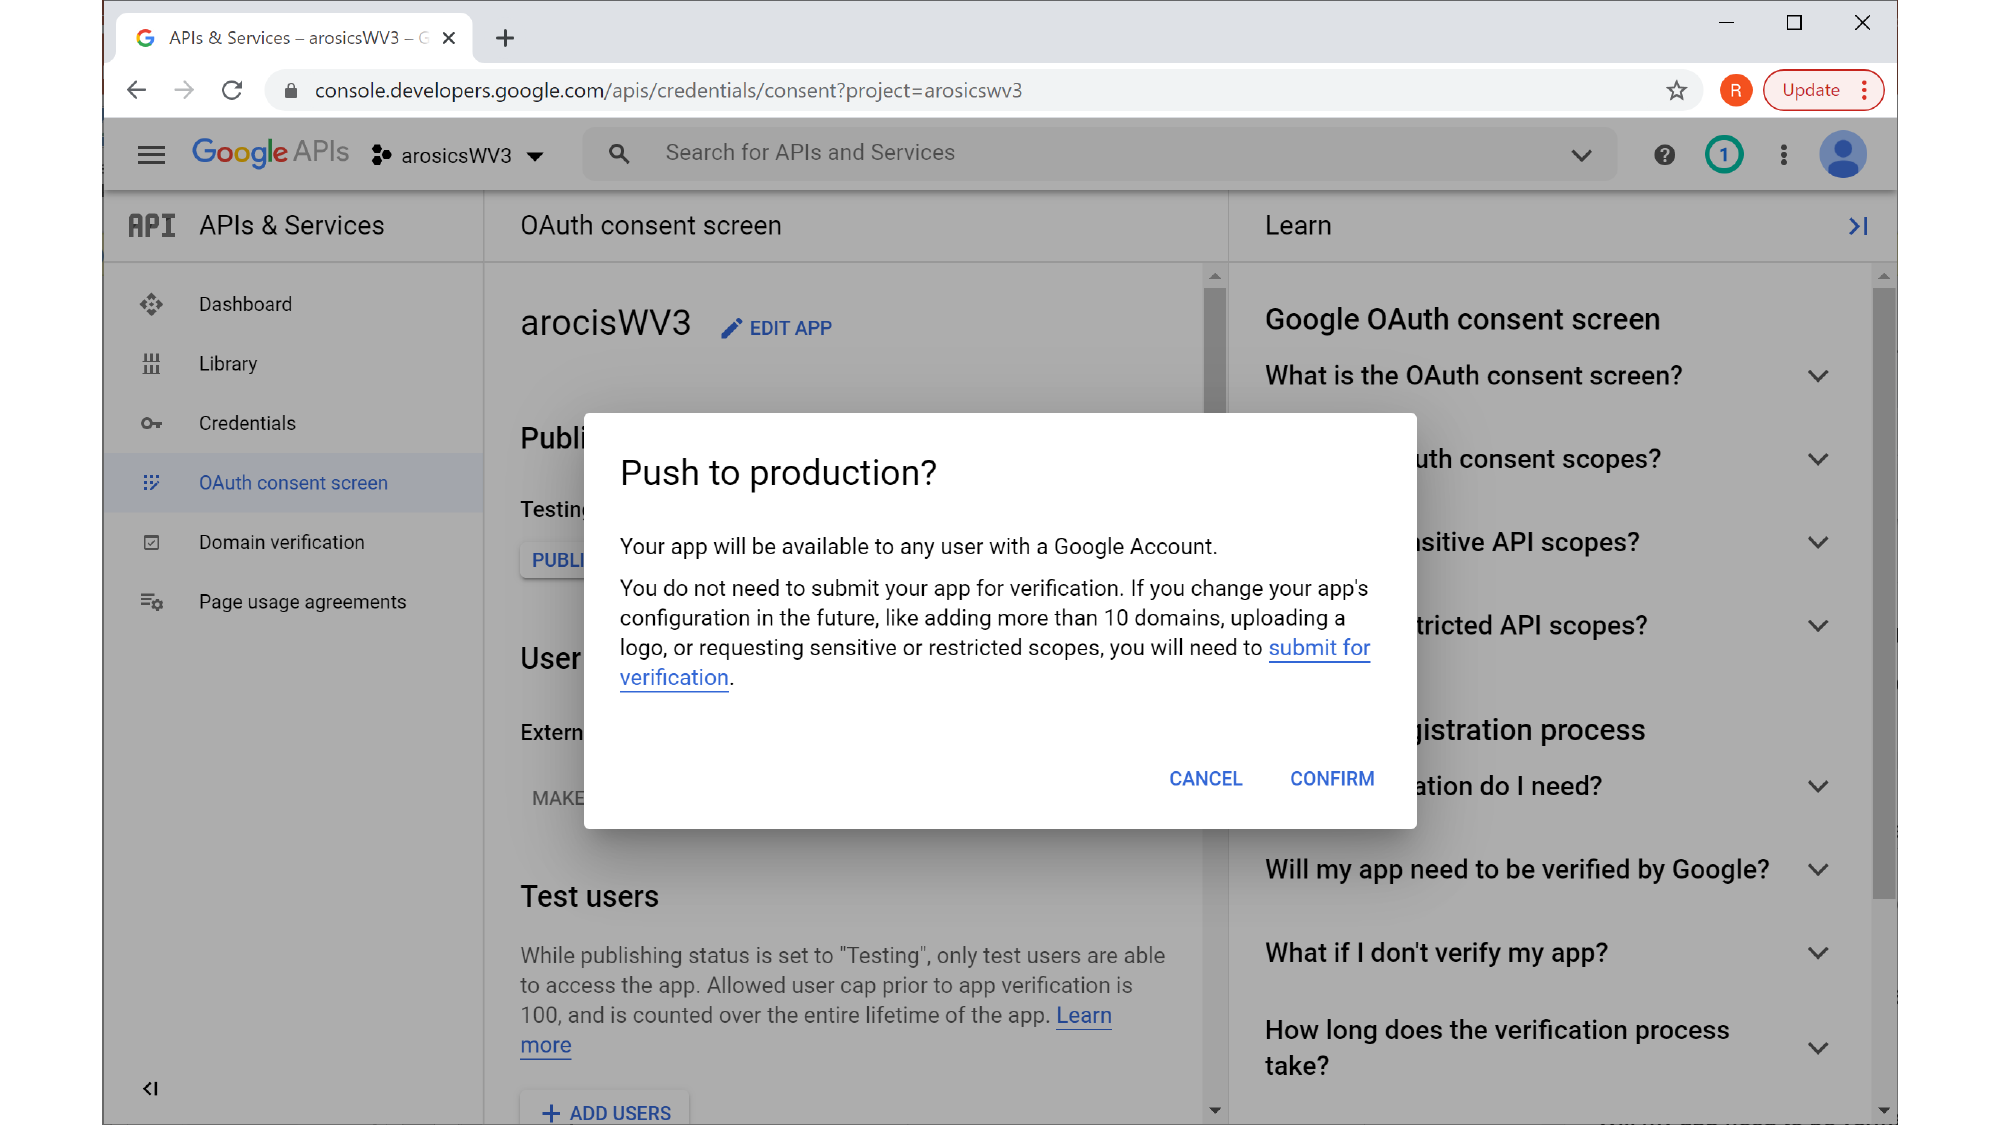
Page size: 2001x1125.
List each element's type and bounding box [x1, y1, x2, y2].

picture [102, 0, 1898, 1125]
